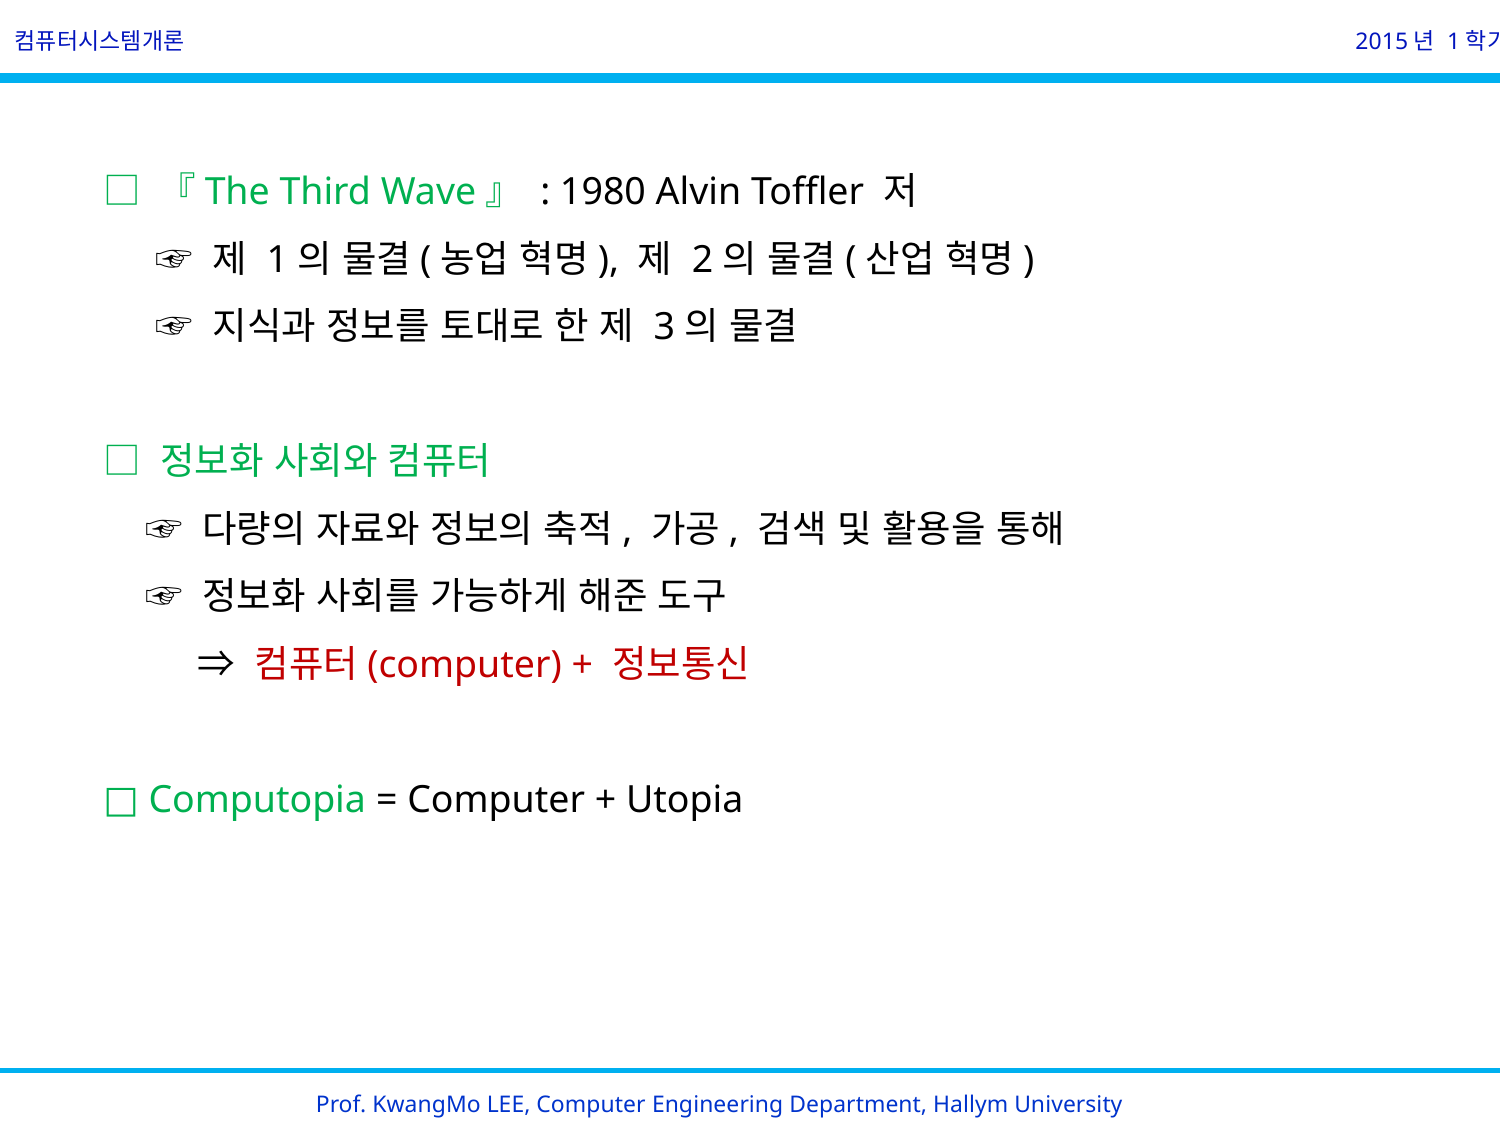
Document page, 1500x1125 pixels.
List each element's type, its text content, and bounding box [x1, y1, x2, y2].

text_box Prof. KwangMo LEE, Computer Engineering Department, Hallym University [301, 1082, 1247, 1125]
text_box 2015년 1학기 [1340, 19, 1500, 62]
text_box □ 『The Third Wave』 : 1980 Alvin Toffler 저 ☞ 제 1의 물결(농업 혁명), 제 2의 물결(산업 혁명) ☞ 지식과 정보를 토대로 한 제 3의 물결 □ 정보화 사회와 컴퓨터 ☞ 다량의 자료와 정보의 축적, 가공, 검색 및 활용을 통해 ☞ 정보화 사회를 가능하게 해준 도구 ⇒ 컴퓨터(computer) + 정보통신 □ Computopia = Computer + Utopia [88, 137, 1412, 827]
text_box 컴퓨터시스템개론 [0, 19, 225, 62]
